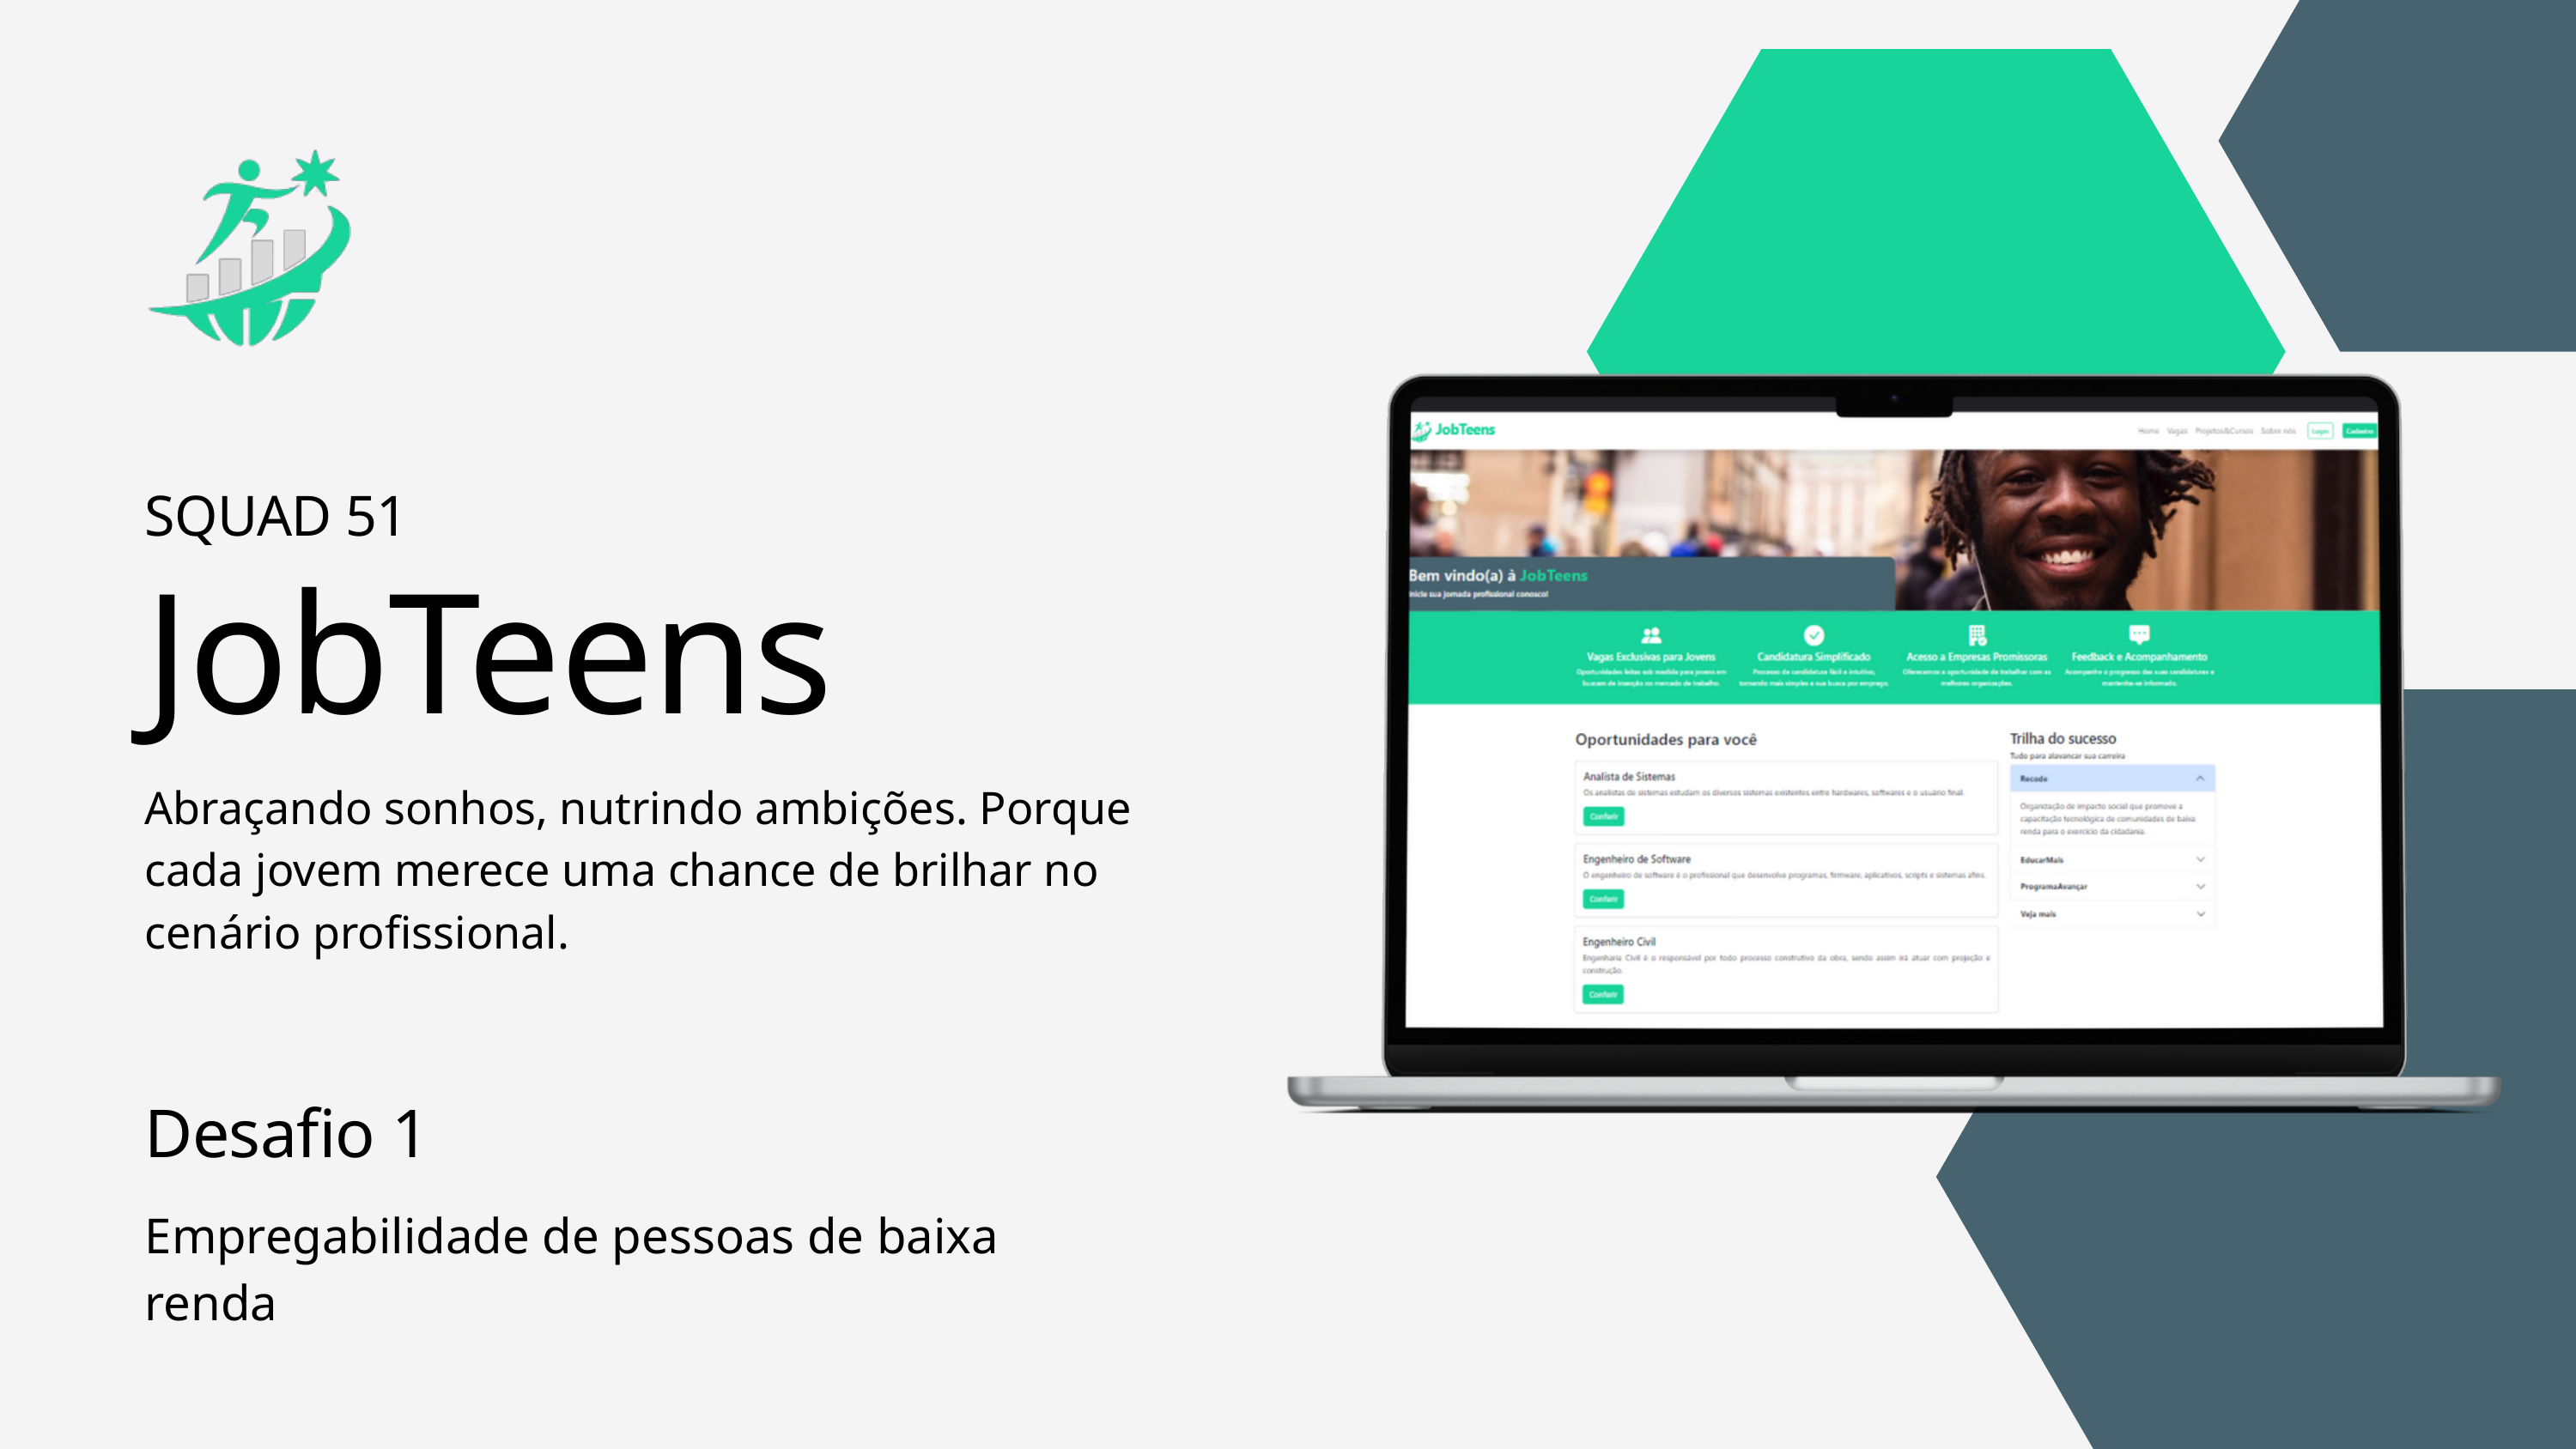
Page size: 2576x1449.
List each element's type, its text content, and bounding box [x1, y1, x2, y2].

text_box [1586, 48, 2214, 62]
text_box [144, 1092, 945, 1258]
text_box SQUAD 51 [144, 481, 945, 547]
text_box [2218, 0, 2576, 62]
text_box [1935, 1391, 2576, 1449]
text_box [144, 144, 354, 352]
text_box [951, 64, 2576, 1385]
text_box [144, 548, 945, 952]
